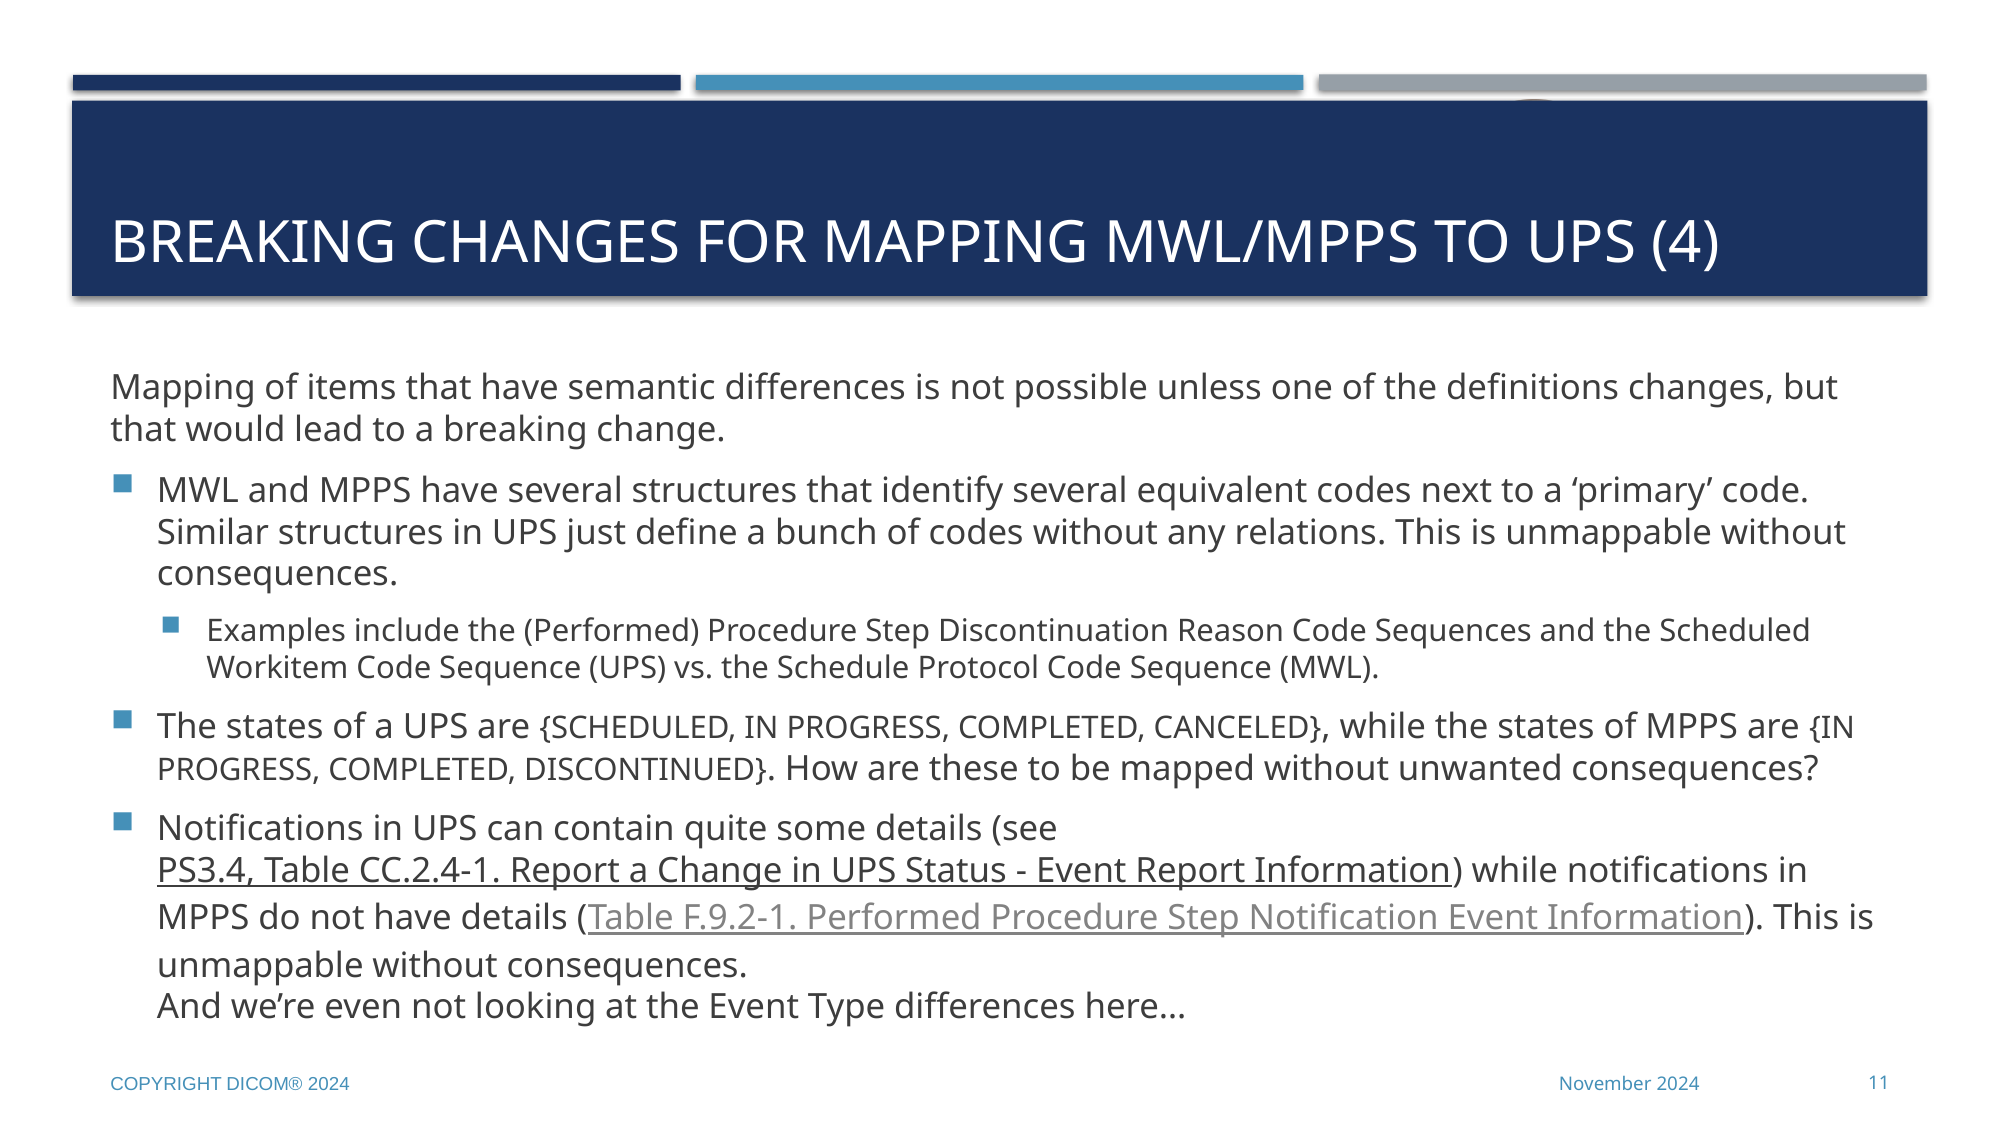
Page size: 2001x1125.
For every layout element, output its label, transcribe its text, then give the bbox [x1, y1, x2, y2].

list Mapping of items that have semantic differences is not possible unless one of the definitions changes, but that would lead to a breaking change. MWL and MPPS have several structures that identify several equivalent codes next to a ‘primary’ code. Similar structures in UPS just define a bunch of codes without any relations. This is unmappable without consequences. Examples include the (Performed) Procedure Step Discontinuation Reason Code Sequences and the Scheduled Workitem Code Sequence (UPS) vs. the Schedule Protocol Code Sequence (MWL). The states of a UPS are {SCHEDULED, IN PROGRESS, COMPLETED, CANCELED}, while the states of MPPS are {IN PROGRESS, COMPLETED, DISCONTINUED}. How are these to be mapped without unwanted consequences? Notifications in UPS can contain quite some details (see PS3.4, Table CC.2.4-1. Report a Change in UPS Status - Event Report Information) while notifications in MPPS do not have details (Table F.9.2-1. Performed Procedure Step Notification Event Information). This is unmappable without consequences. And we’re even not looking at the Event Type differences here… [95, 357, 1905, 1048]
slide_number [1247, 1053, 1715, 1114]
footer Copyright DICOM® 2024 [95, 1052, 1230, 1113]
title Breaking Changes for Mapping MWL/MPPS to UPS (4) [95, 115, 1905, 282]
slide_number 11 [1732, 1053, 1905, 1114]
